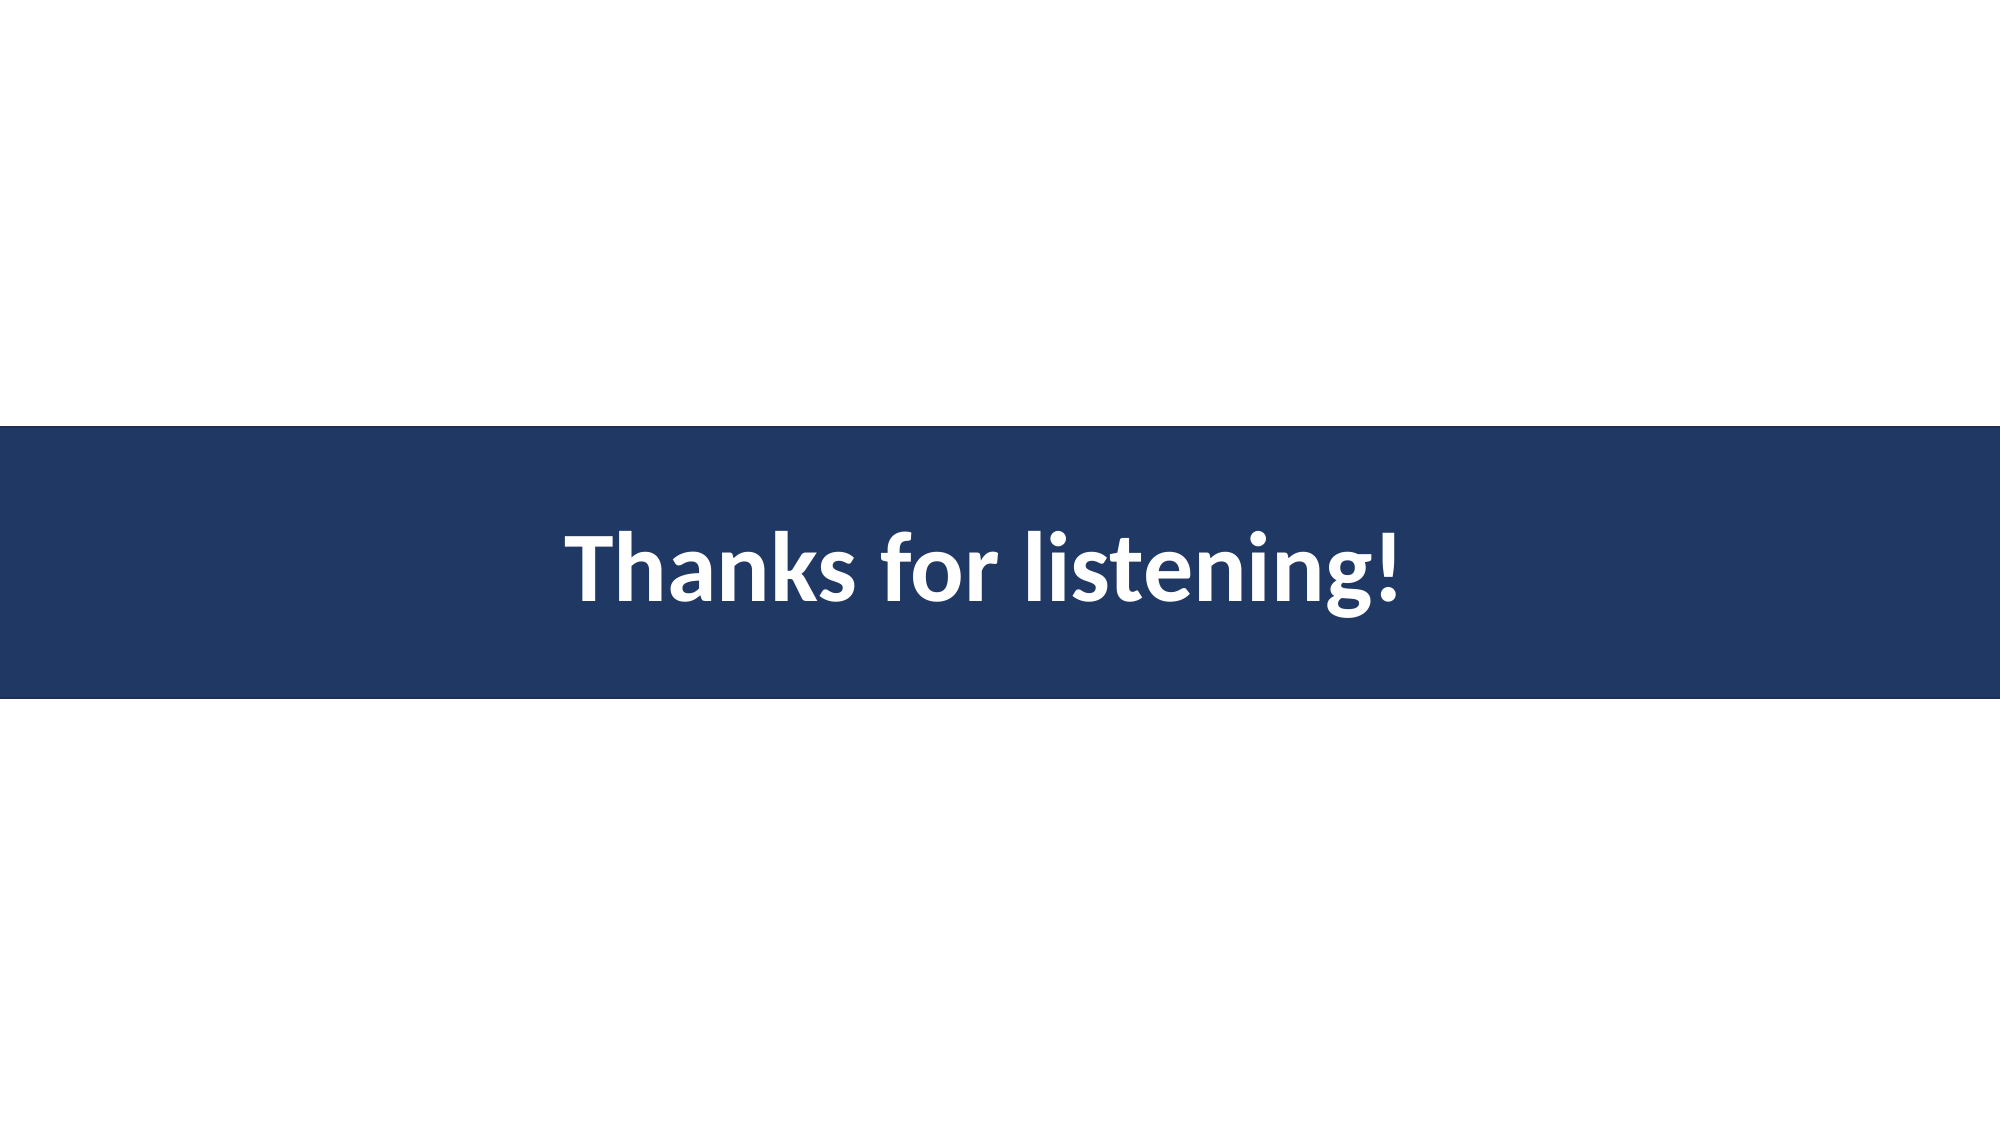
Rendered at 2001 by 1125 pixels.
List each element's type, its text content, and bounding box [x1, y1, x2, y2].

text_box Thanks for listening! [0, 494, 1986, 629]
text_box [0, 426, 2000, 699]
